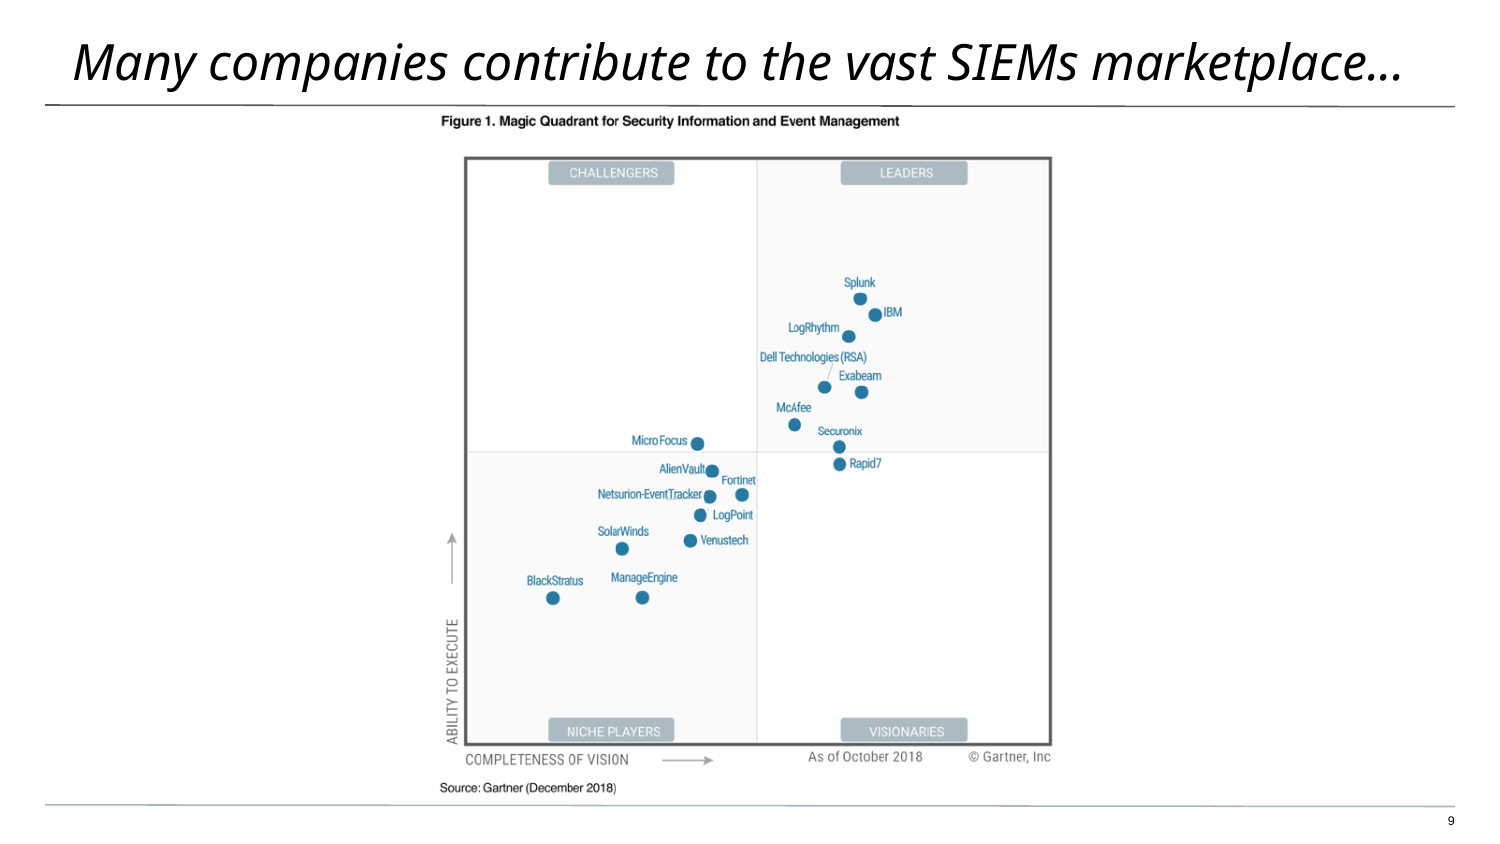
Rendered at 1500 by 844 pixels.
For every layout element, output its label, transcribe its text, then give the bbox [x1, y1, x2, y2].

slide_number ‹#› [1412, 813, 1455, 831]
title Many companies contribute to the vast SIEMs marketplace... [0, 0, 1500, 88]
picture [436, 110, 1064, 800]
